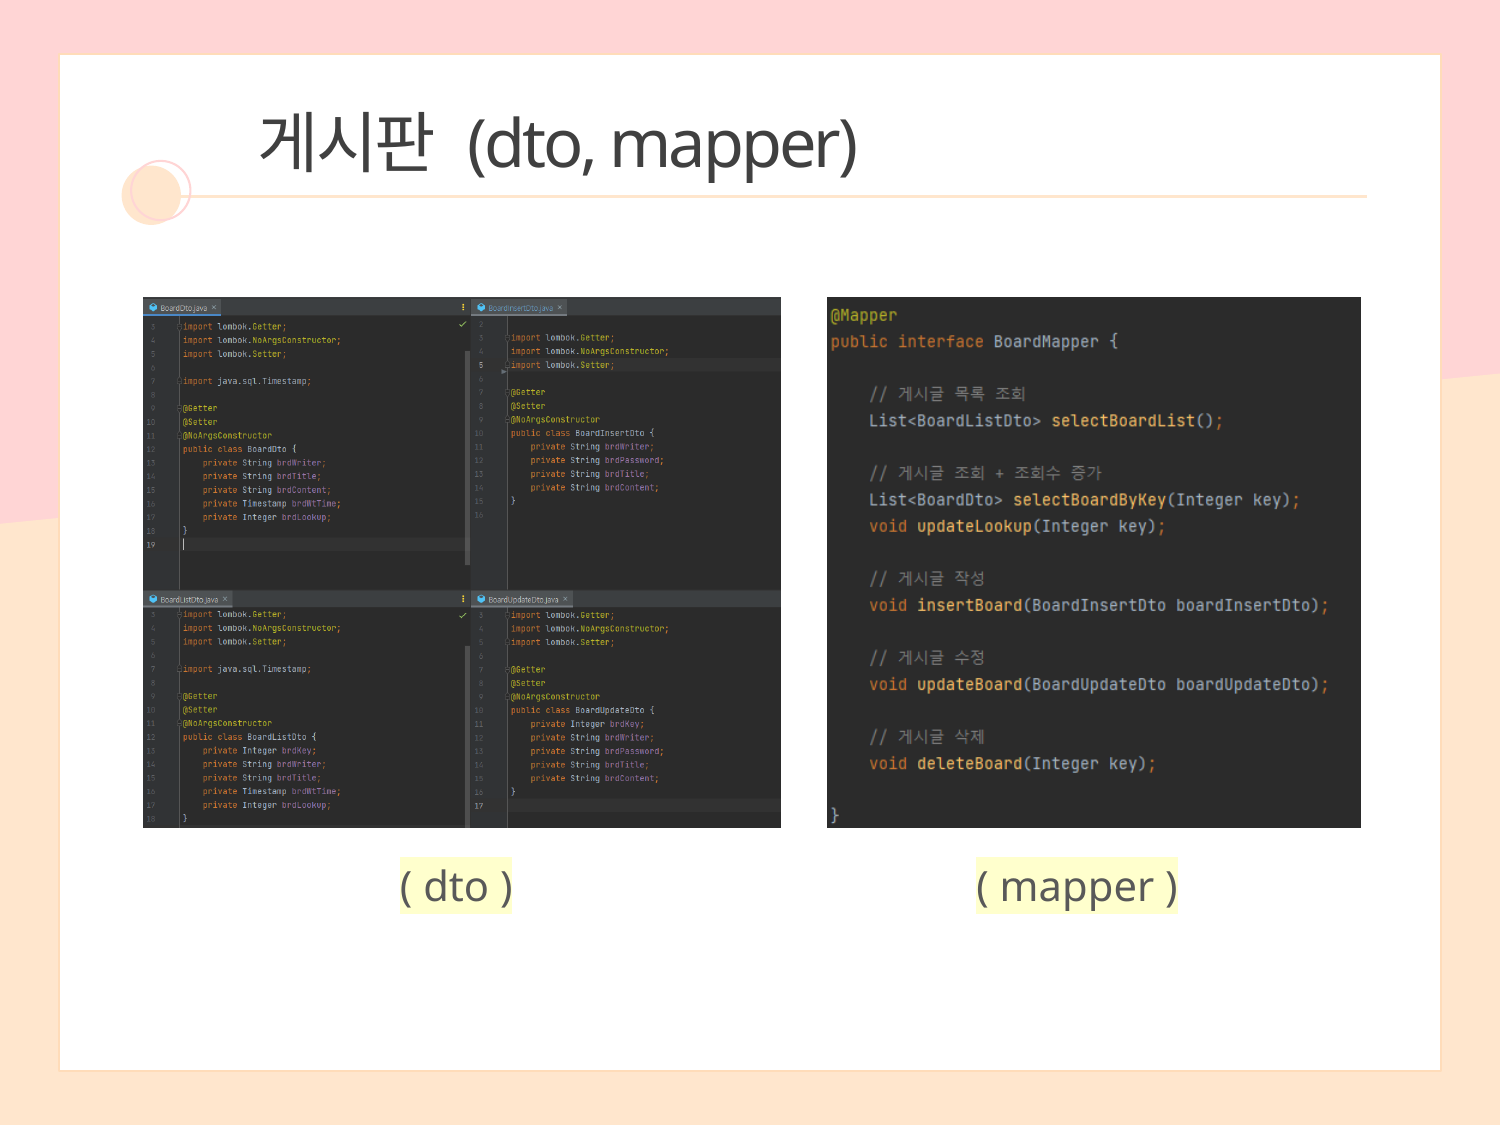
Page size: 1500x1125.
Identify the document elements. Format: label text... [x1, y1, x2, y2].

text_box ( dto ) [385, 836, 539, 918]
picture [827, 296, 1361, 829]
picture [142, 296, 782, 829]
text_box ( mapper ) [961, 836, 1222, 918]
text_box 게시판 (dto, mapper) [243, 93, 873, 189]
